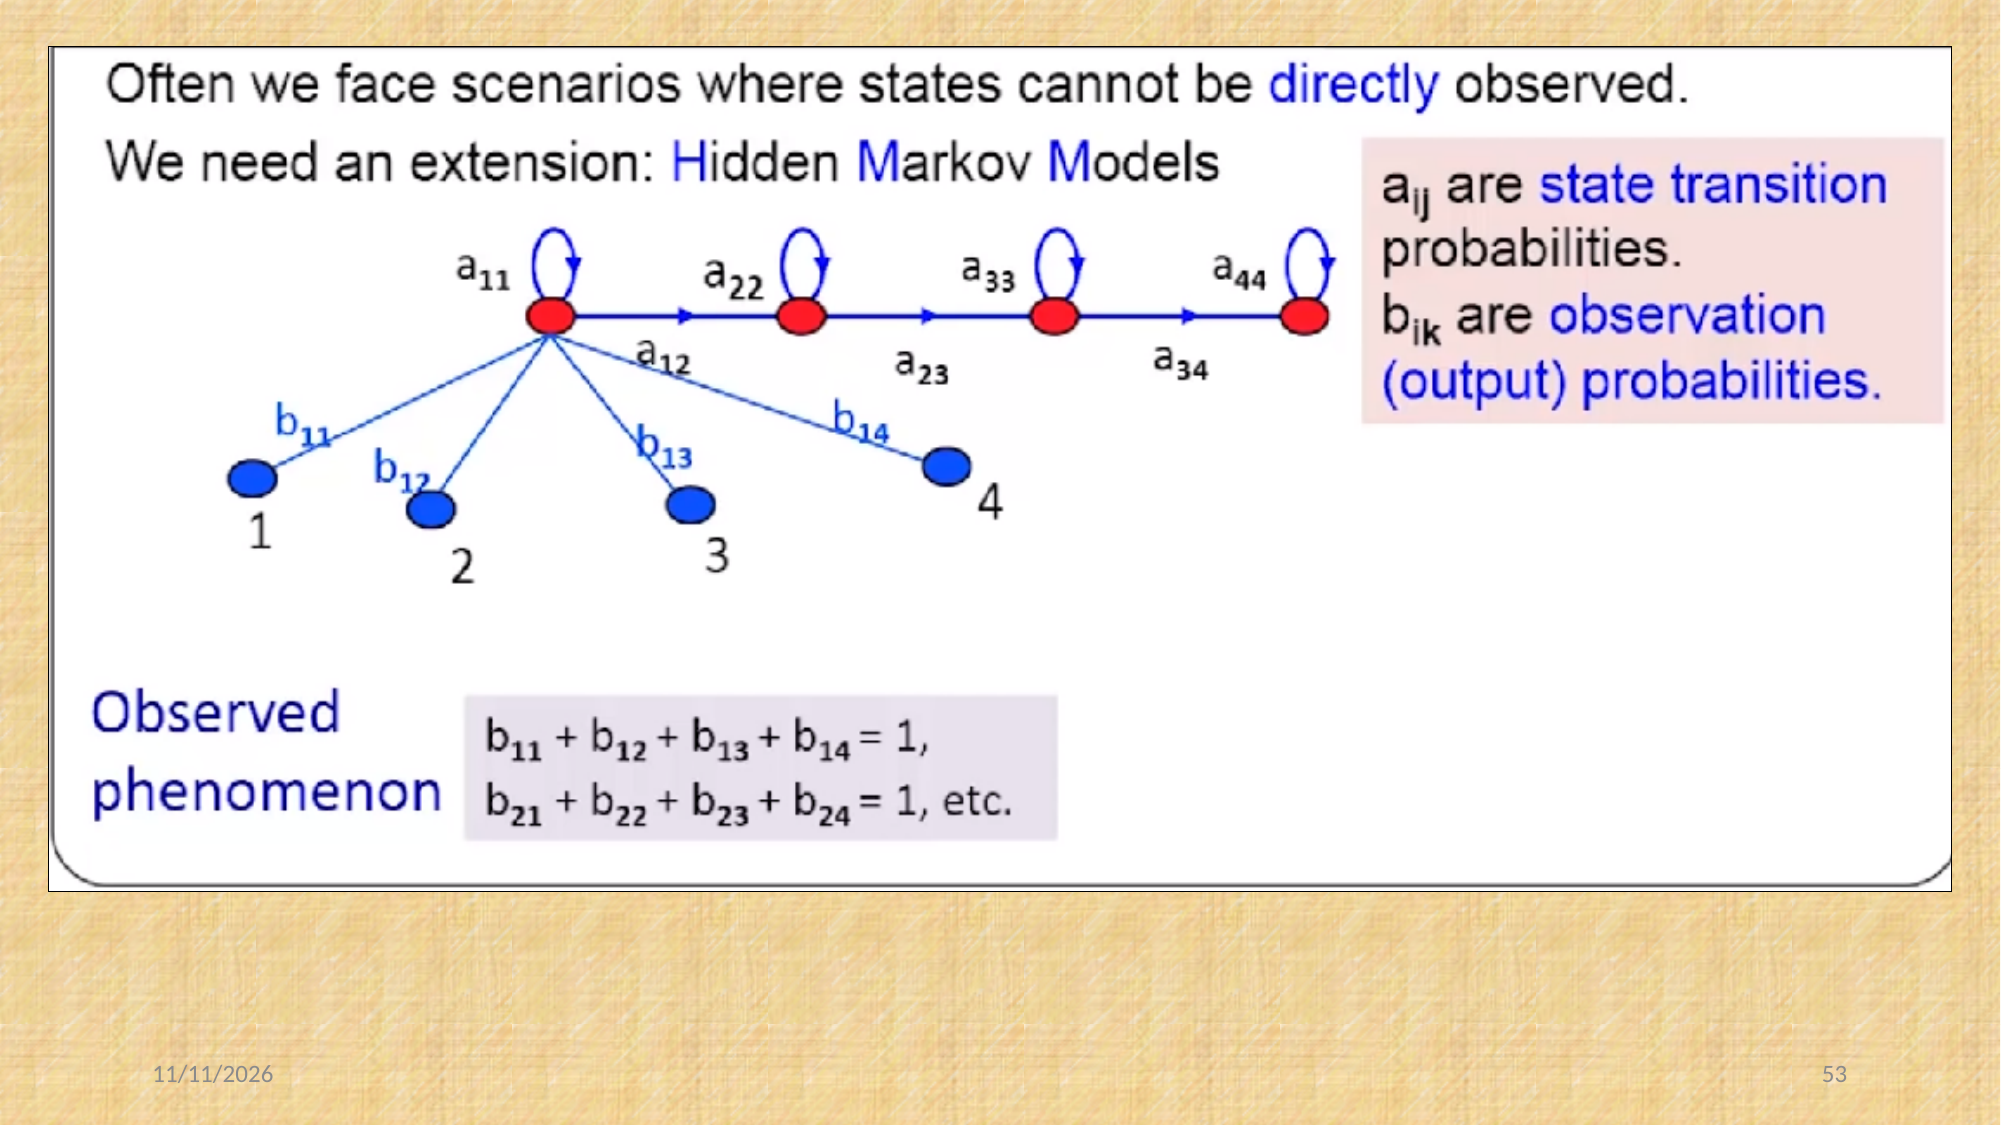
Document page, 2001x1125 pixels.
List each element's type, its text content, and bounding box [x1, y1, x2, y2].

picture [0, 0, 2001, 1125]
slide_number 53 [1412, 1042, 1863, 1103]
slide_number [137, 1042, 588, 1103]
